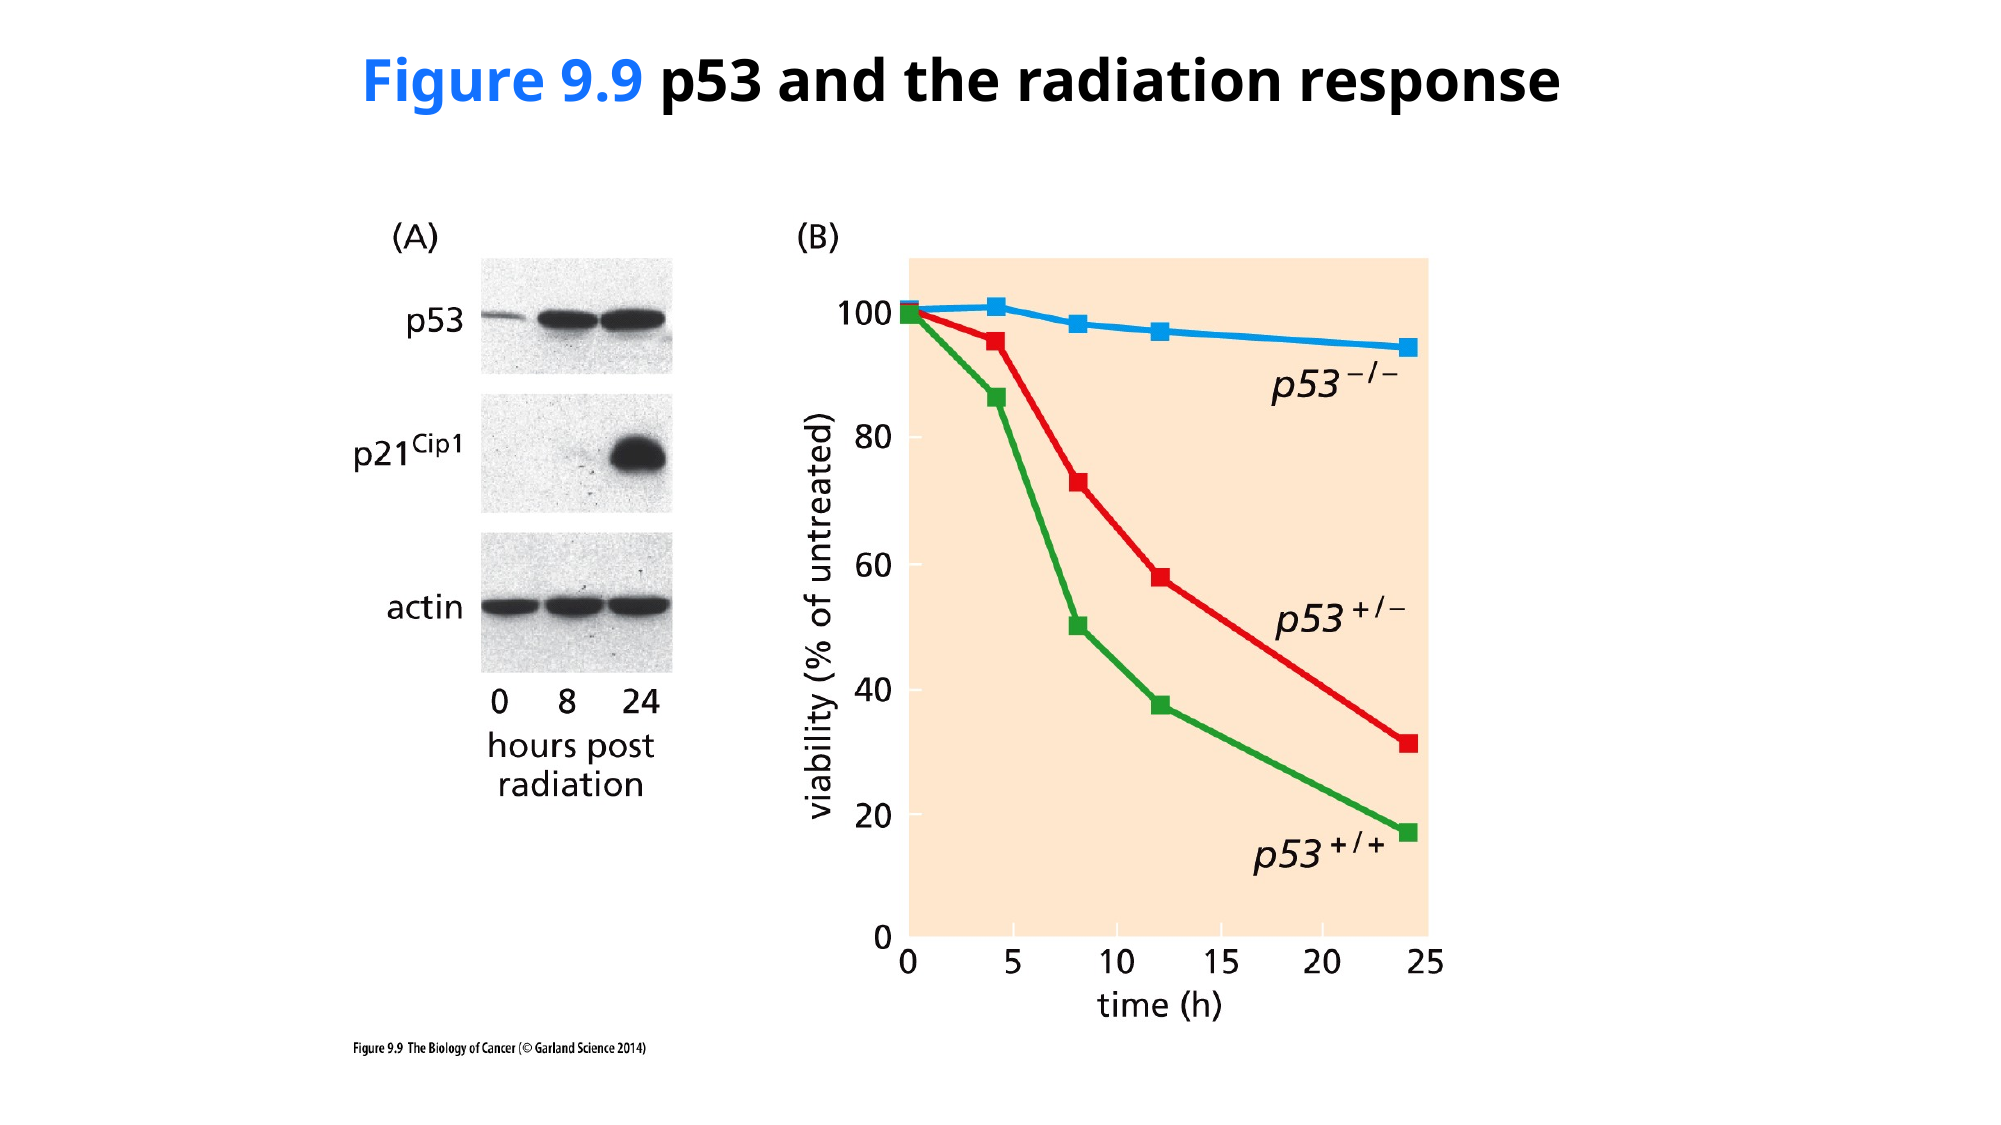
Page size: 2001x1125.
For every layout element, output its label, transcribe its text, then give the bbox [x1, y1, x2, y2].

picture [346, 213, 1451, 1059]
text_box Figure 9.9 p53 and the radiation response [346, 35, 1739, 121]
